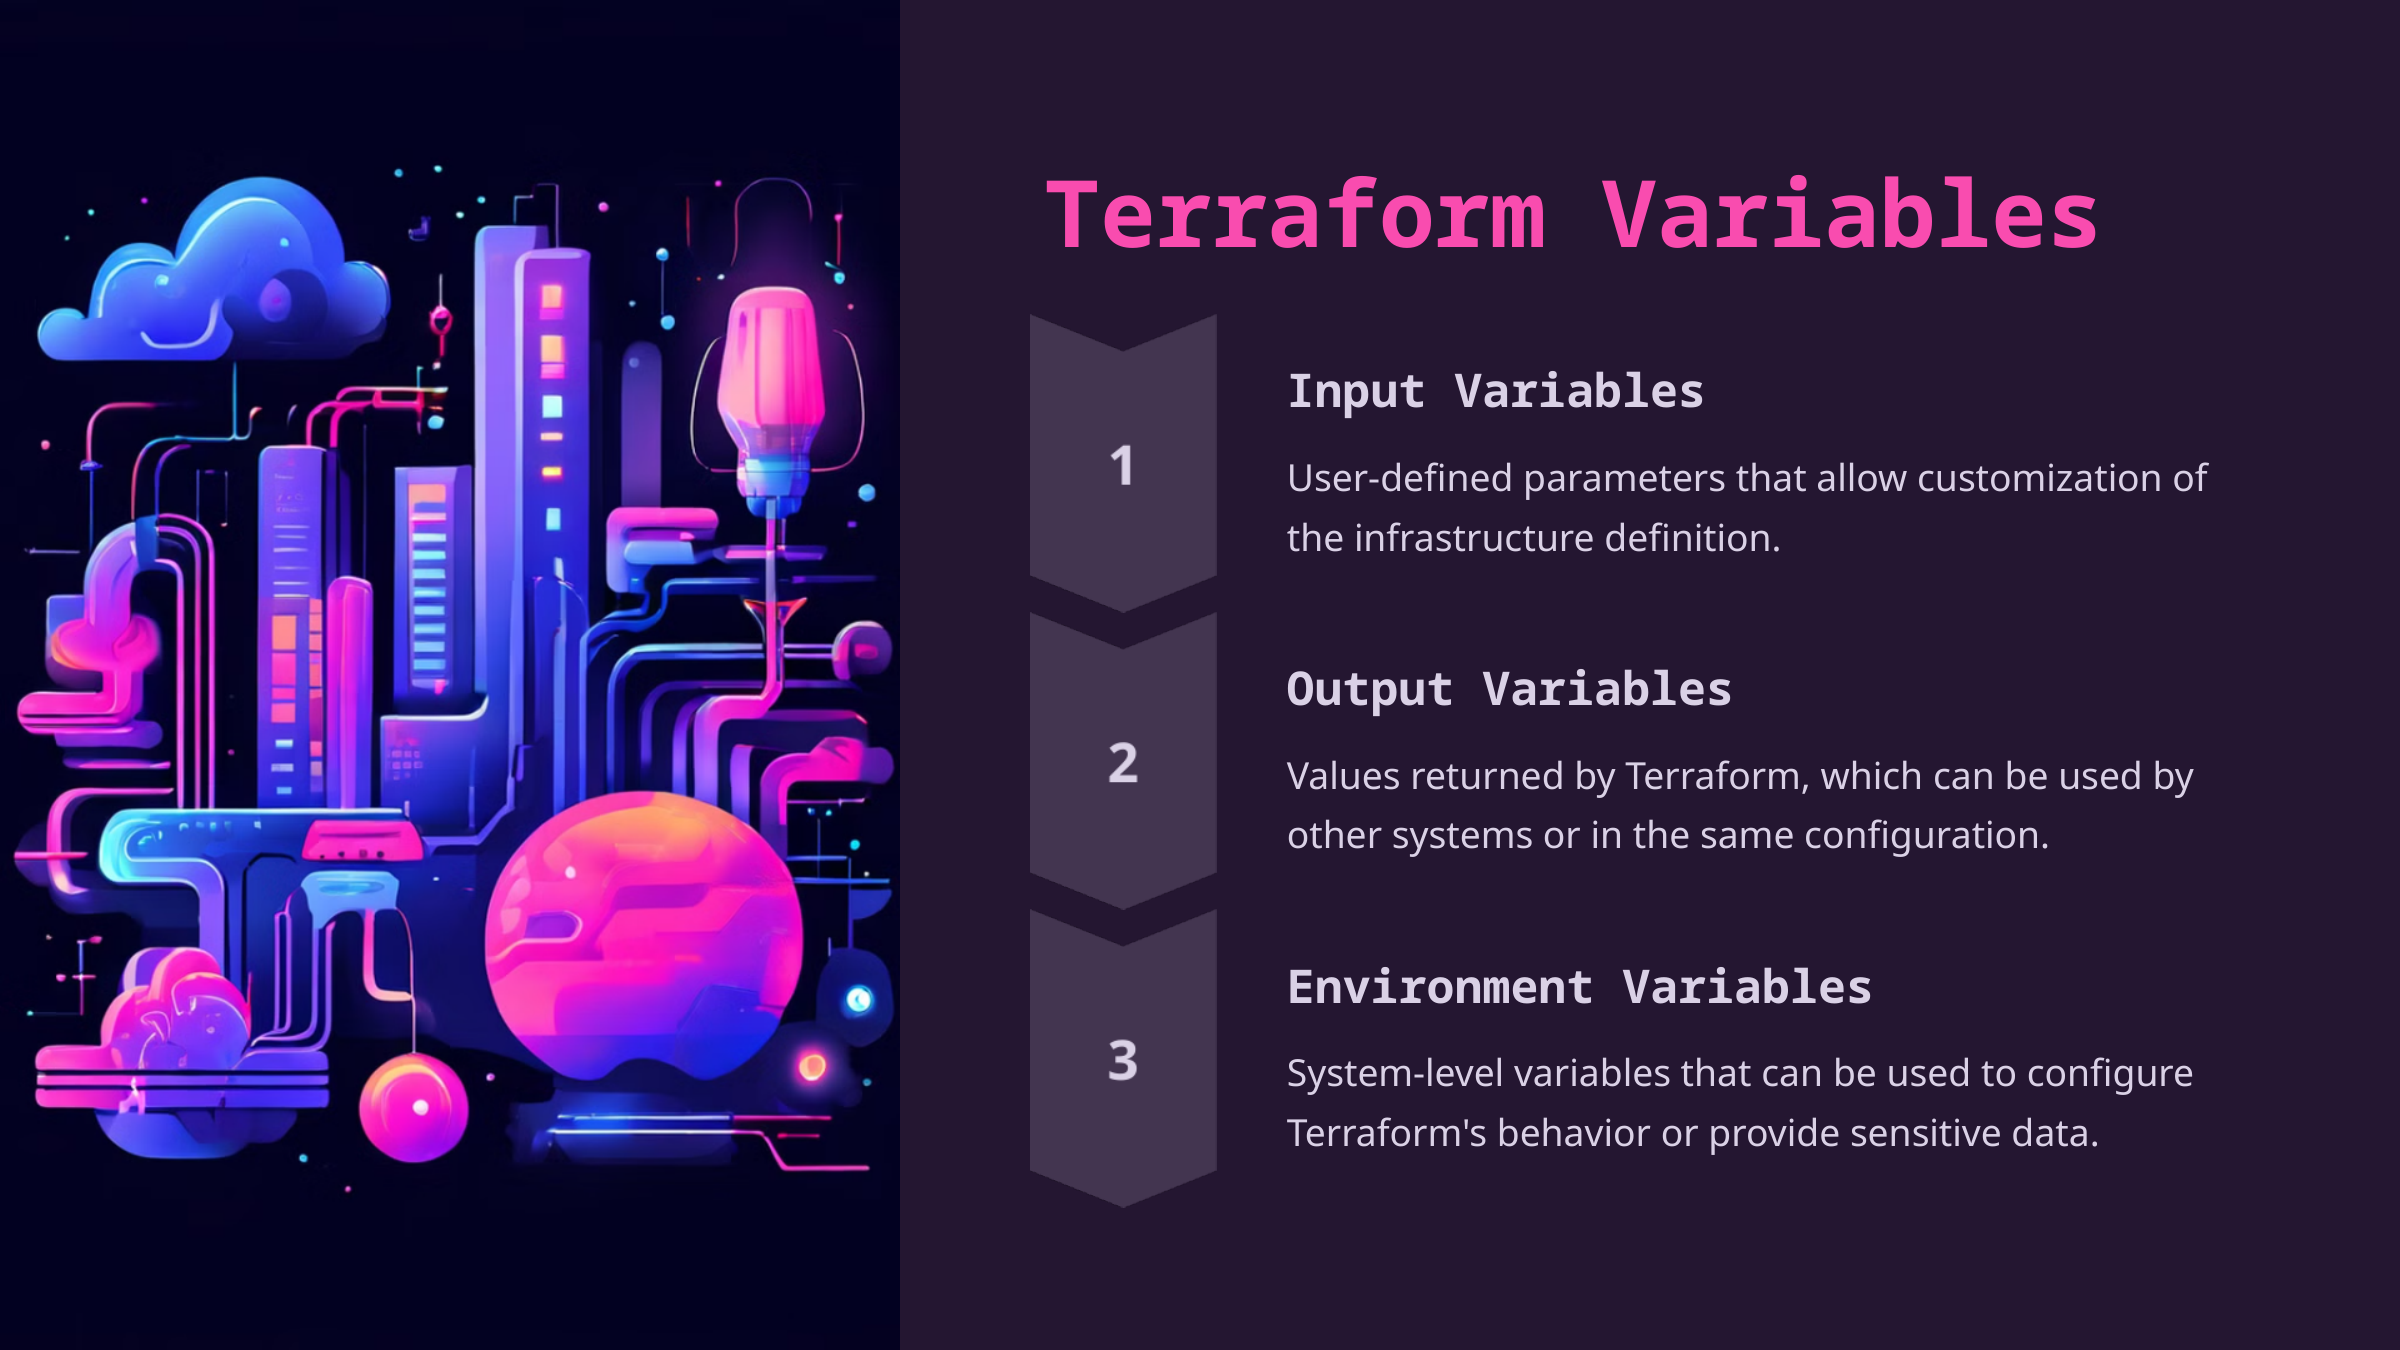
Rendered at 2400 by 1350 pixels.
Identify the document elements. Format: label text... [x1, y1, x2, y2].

text_box [900, 0, 2400, 1350]
text_box Terraform Variables [1030, 142, 1961, 259]
text_box Values returned by Terraform, which can be used by other systems or in the same configuration. [1272, 729, 2270, 849]
text_box Environment Variables [1272, 947, 1761, 1006]
text_box System-level variables that can be used to configure Terraform's behavior or provide sensitive data. [1272, 1027, 2270, 1147]
picture [1030, 314, 1217, 1208]
text_box Output Variables [1271, 649, 1738, 708]
picture [0, 0, 900, 1350]
text_box User-defined parameters that allow customization of the infrastructure definition. [1272, 432, 2270, 552]
text_box Input Variables [1271, 351, 1738, 410]
